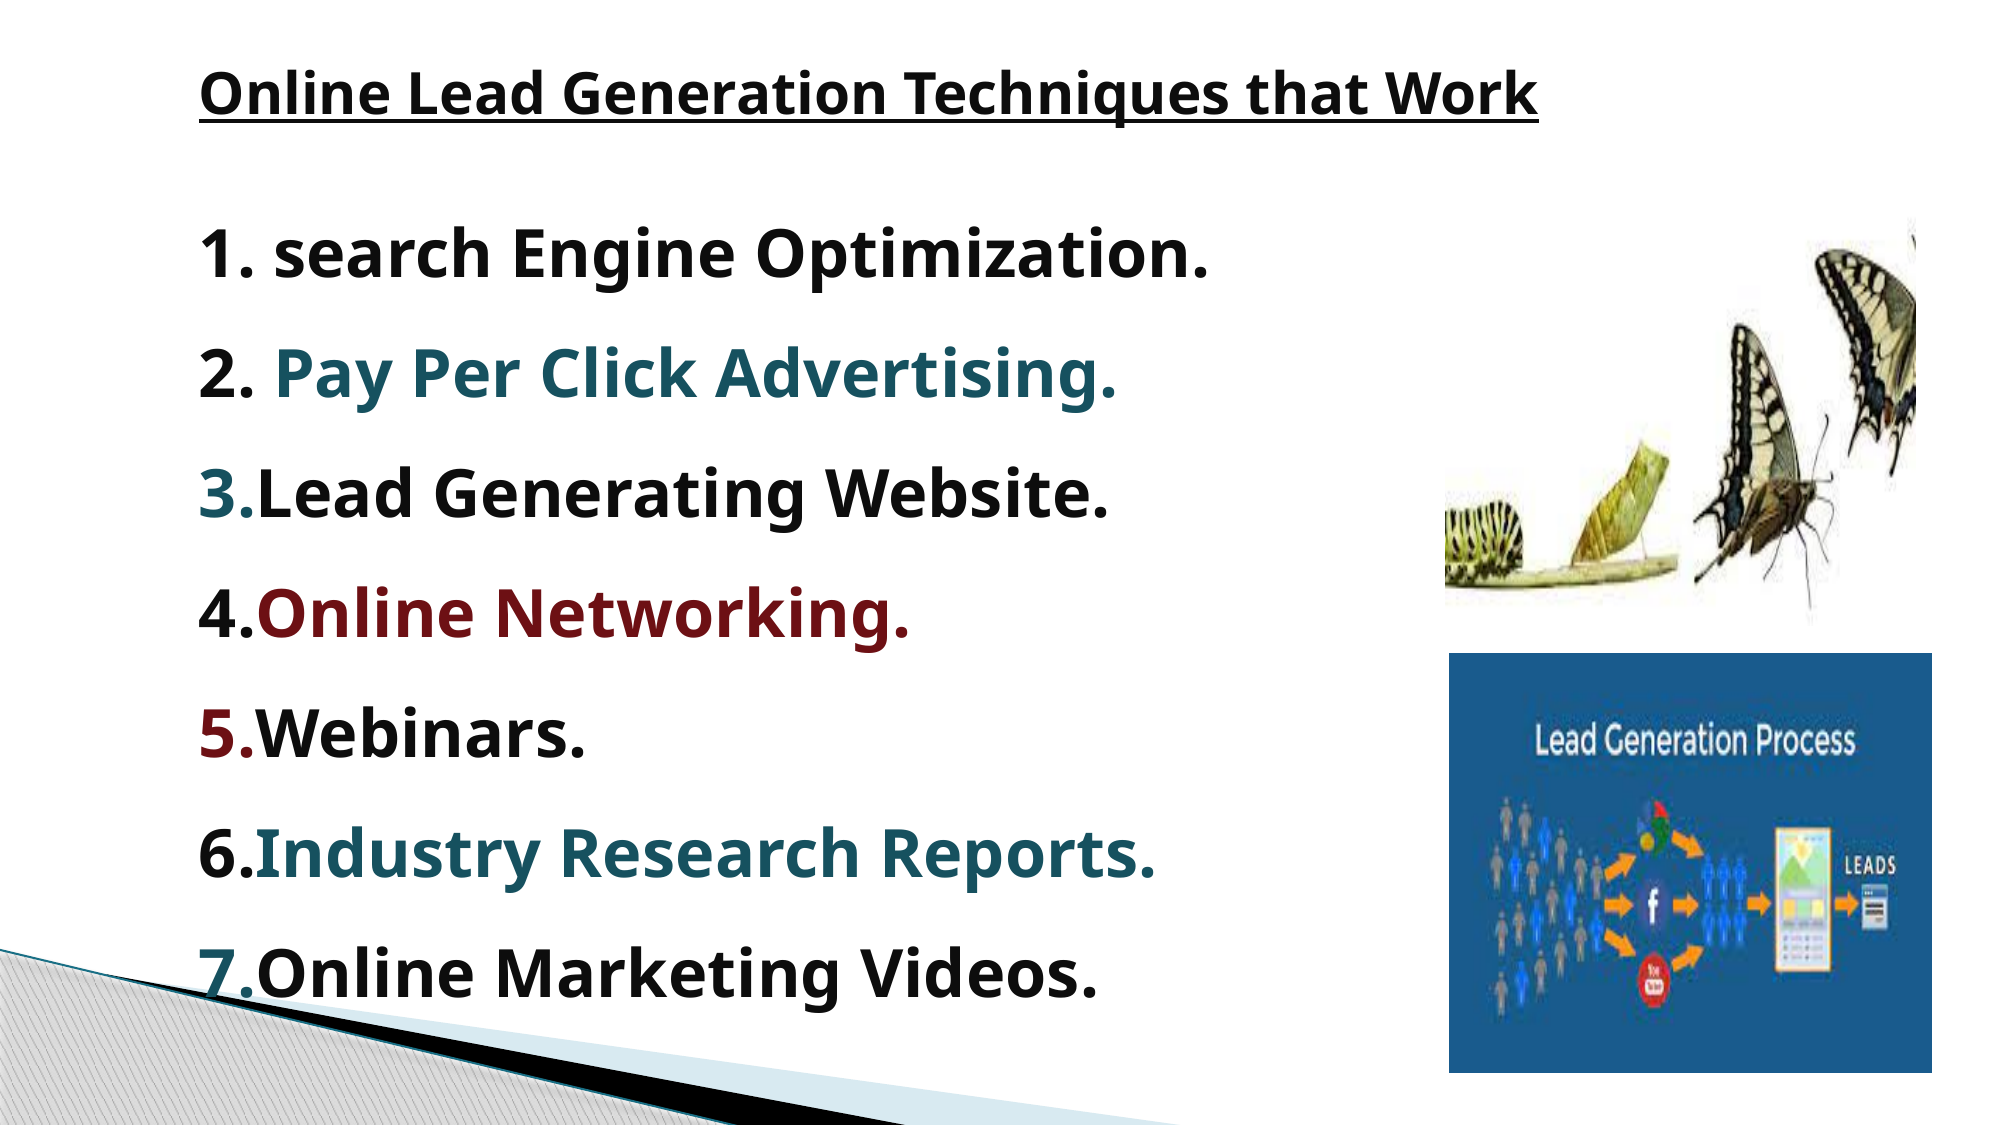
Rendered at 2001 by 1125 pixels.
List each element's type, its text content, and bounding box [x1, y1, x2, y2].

title Online Lead Generation Techniques that Work 1. search Engine Optimization. 2. Pay Per Click Advertising. 3.Lead Generating Website. 4.Online Networking. 5.Webinars. 6.Industry Research Reports. 7.Online Marketing Videos. [183, 71, 1854, 1061]
picture [1445, 196, 1917, 626]
picture [1449, 653, 1932, 1073]
